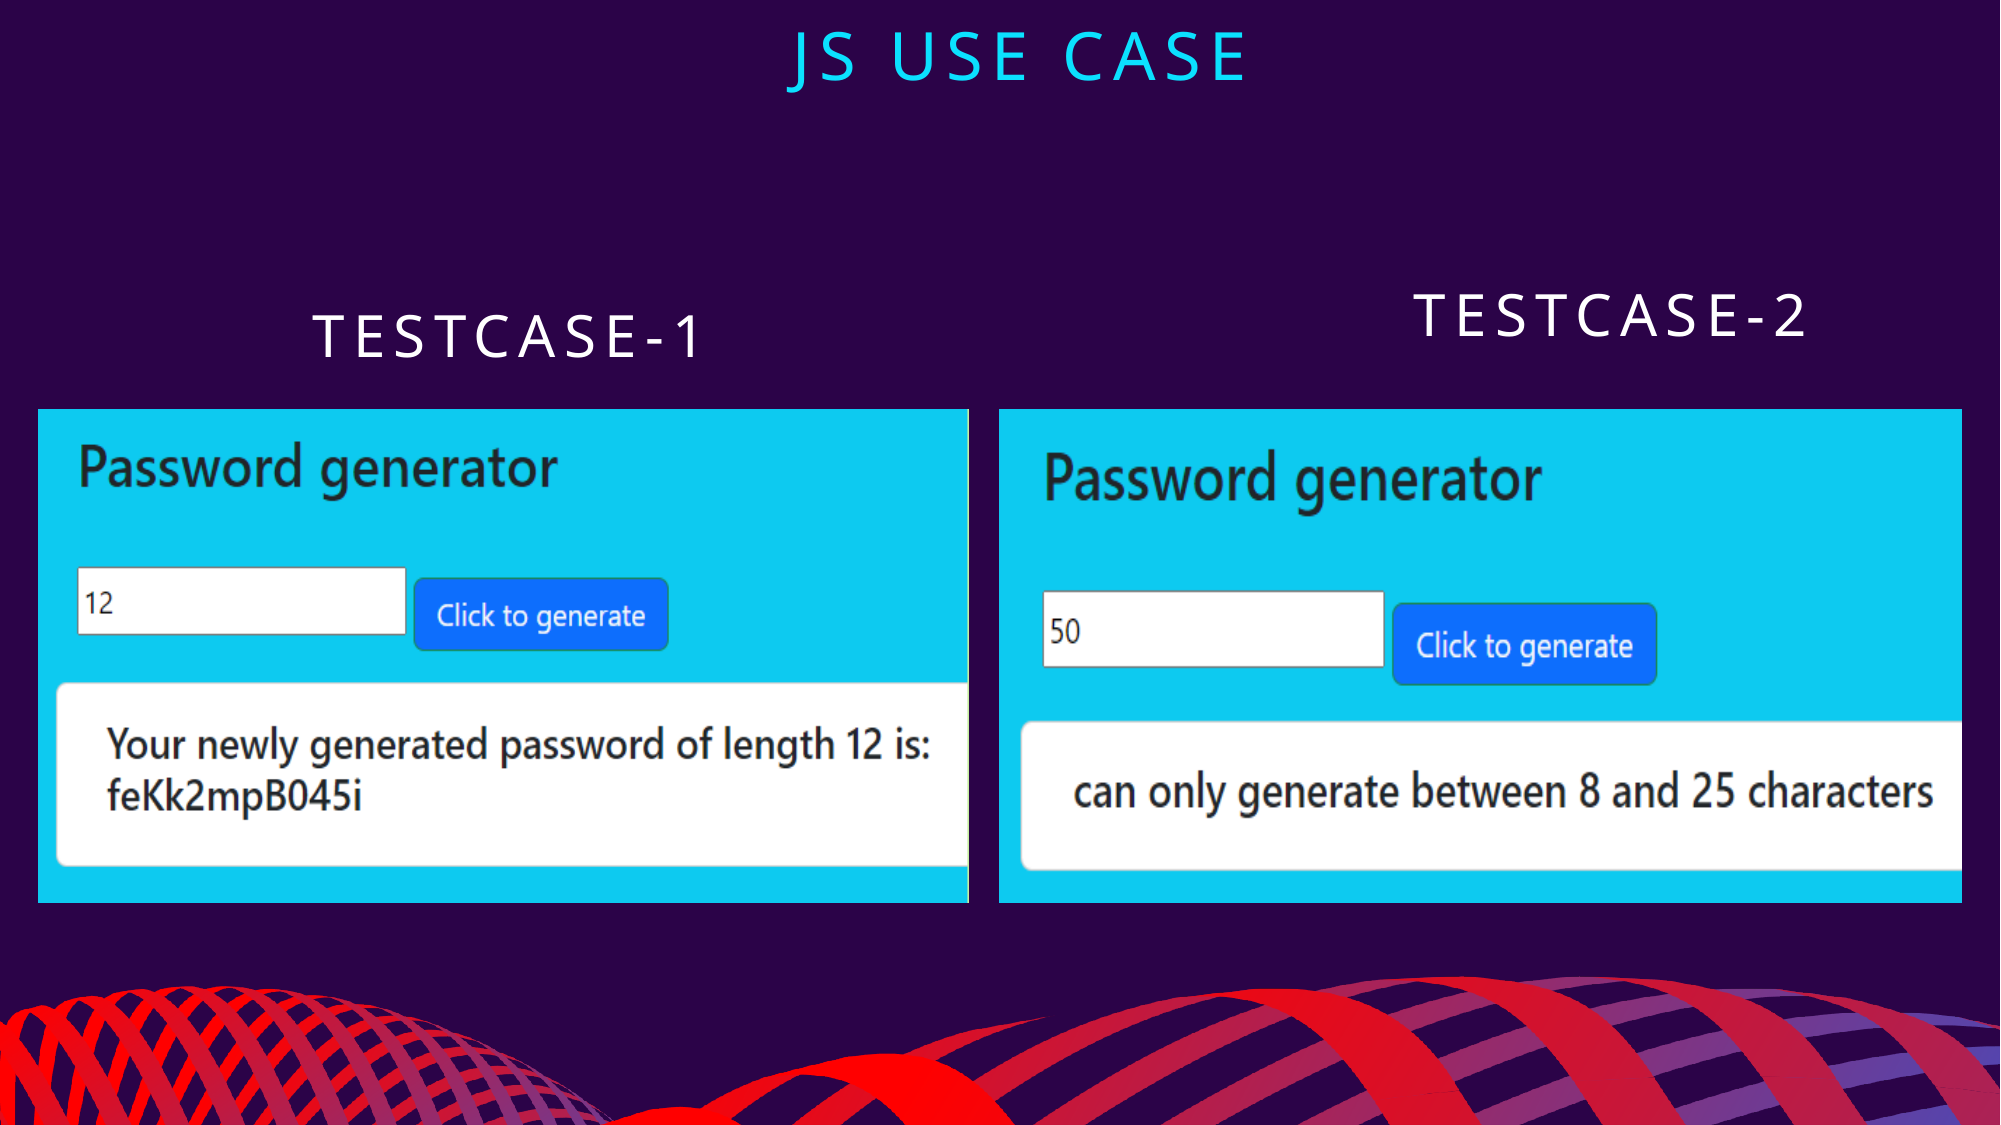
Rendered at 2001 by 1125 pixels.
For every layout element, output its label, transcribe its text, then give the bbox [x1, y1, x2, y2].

title Js use case [615, 15, 1425, 110]
text_box Testcase-1 [241, 299, 777, 395]
picture [0, 0, 2000, 1125]
text_box Testcase-2 [1343, 278, 1879, 373]
